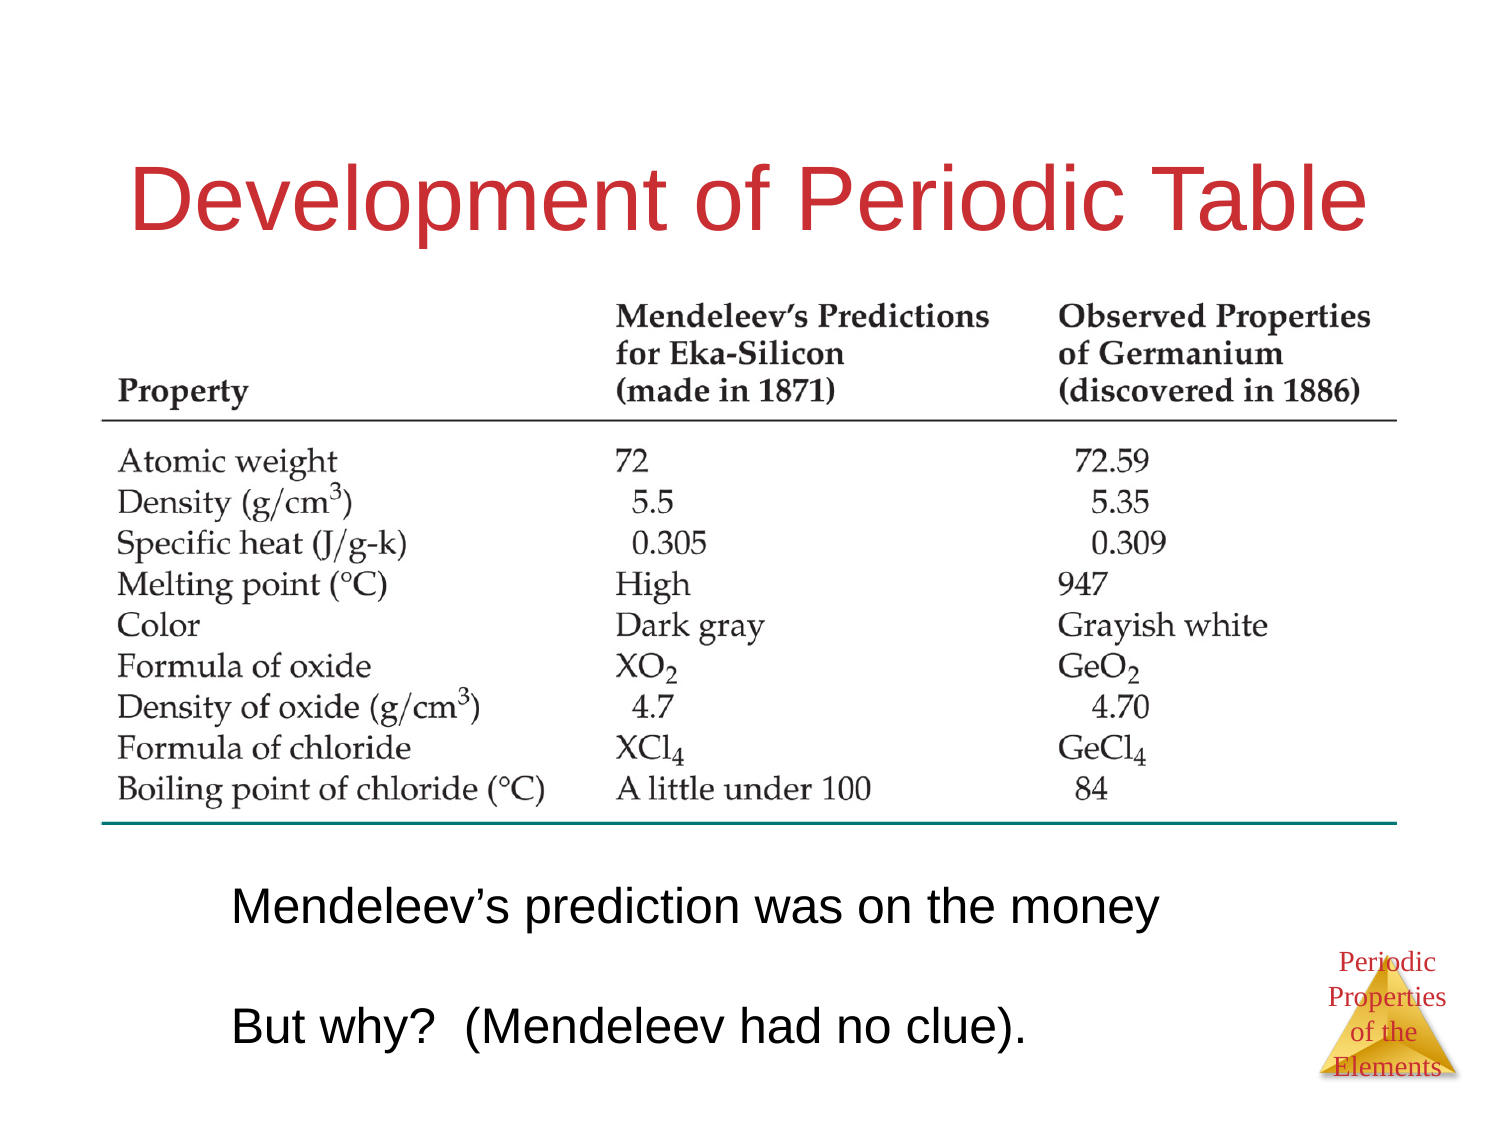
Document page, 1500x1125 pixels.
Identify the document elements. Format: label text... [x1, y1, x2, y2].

text_box Mendeleev’s prediction was on the money But why? (Mendeleev had no clue). [216, 866, 1176, 1061]
picture [1275, 899, 1500, 1125]
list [91, 286, 1406, 825]
title Development of Periodic Table [0, 99, 1500, 288]
